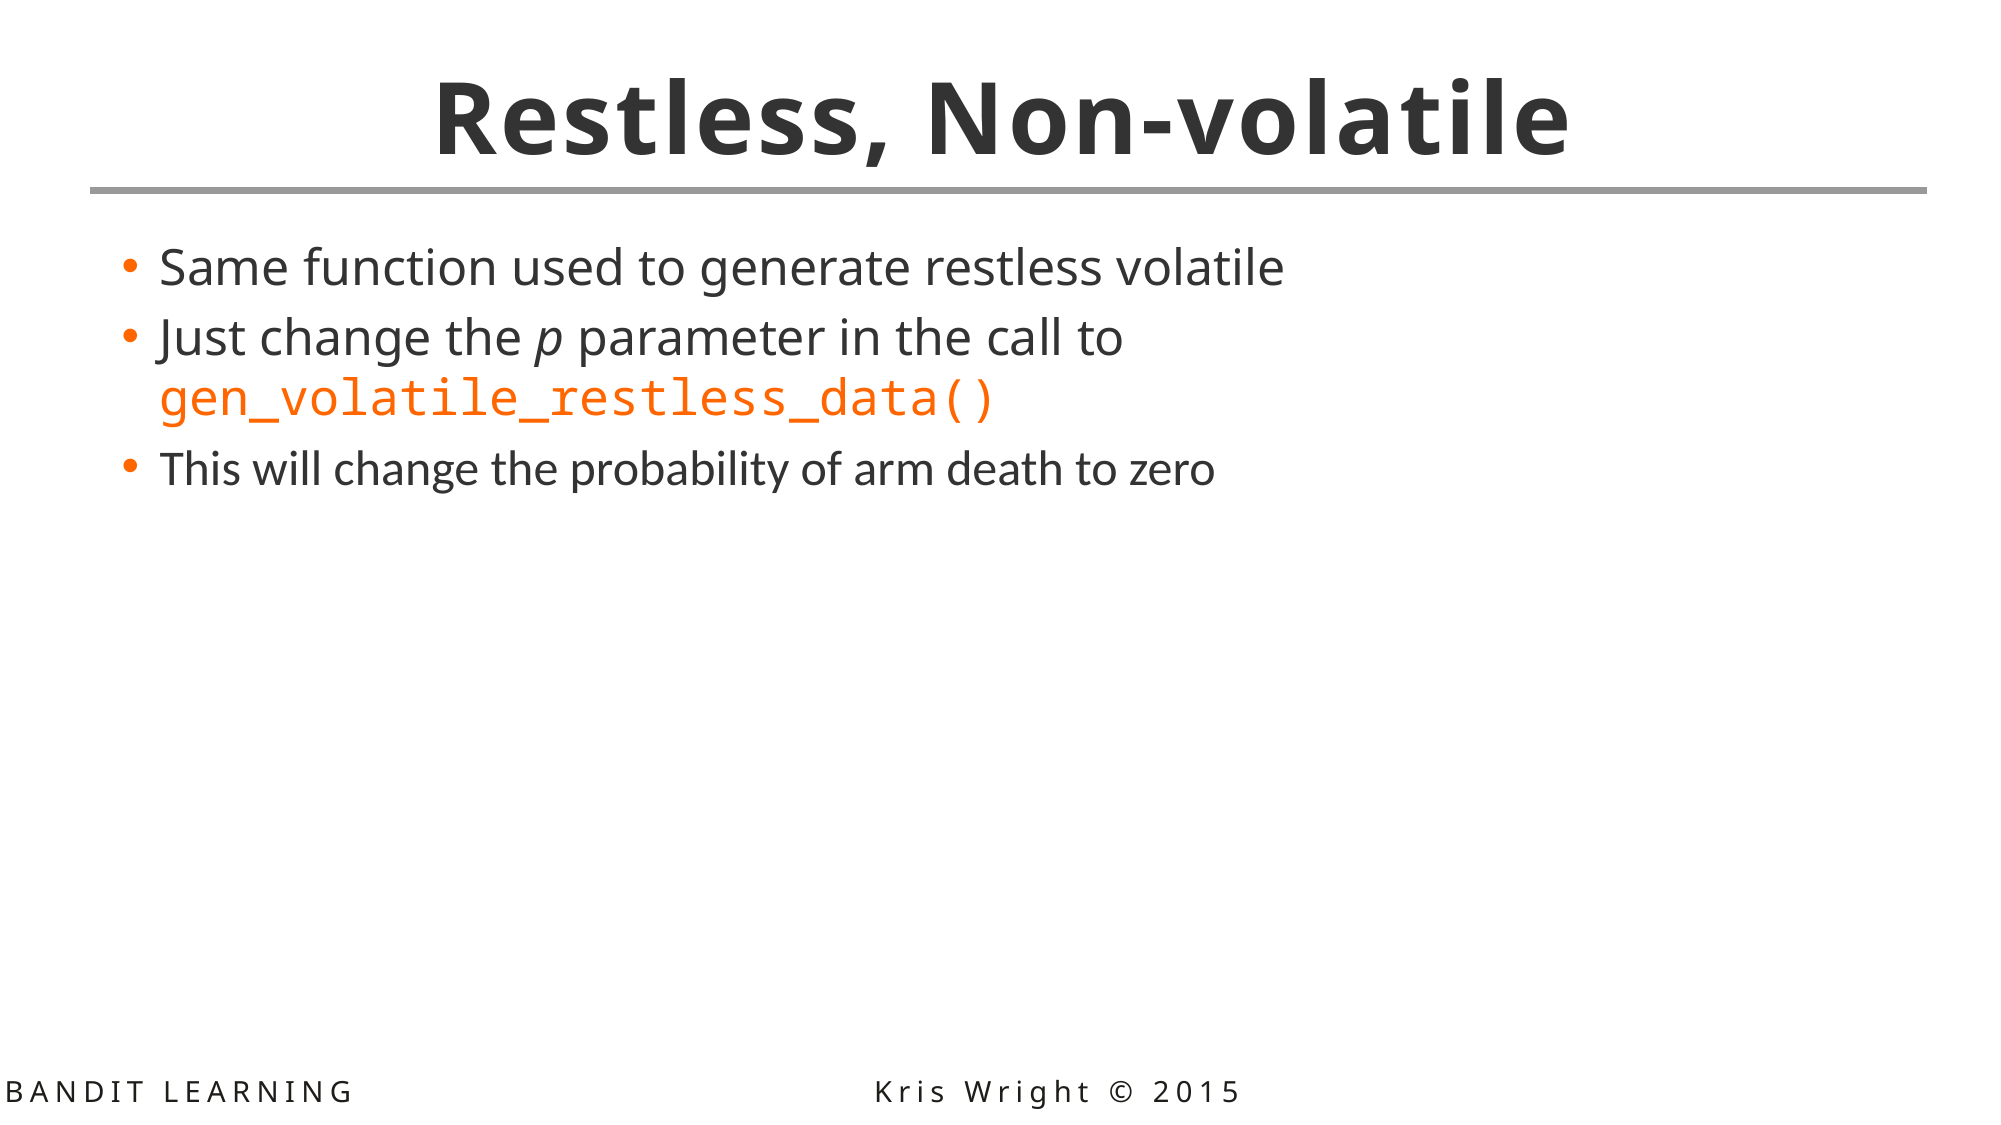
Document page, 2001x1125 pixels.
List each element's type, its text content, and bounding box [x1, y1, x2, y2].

list Same function used to generate restless volatile Just change the p parameter in the call to gen_volatile_restless_data() This will change the probability of arm death to zero [114, 231, 1892, 975]
title Restless, Non-volatile [113, 39, 1892, 179]
